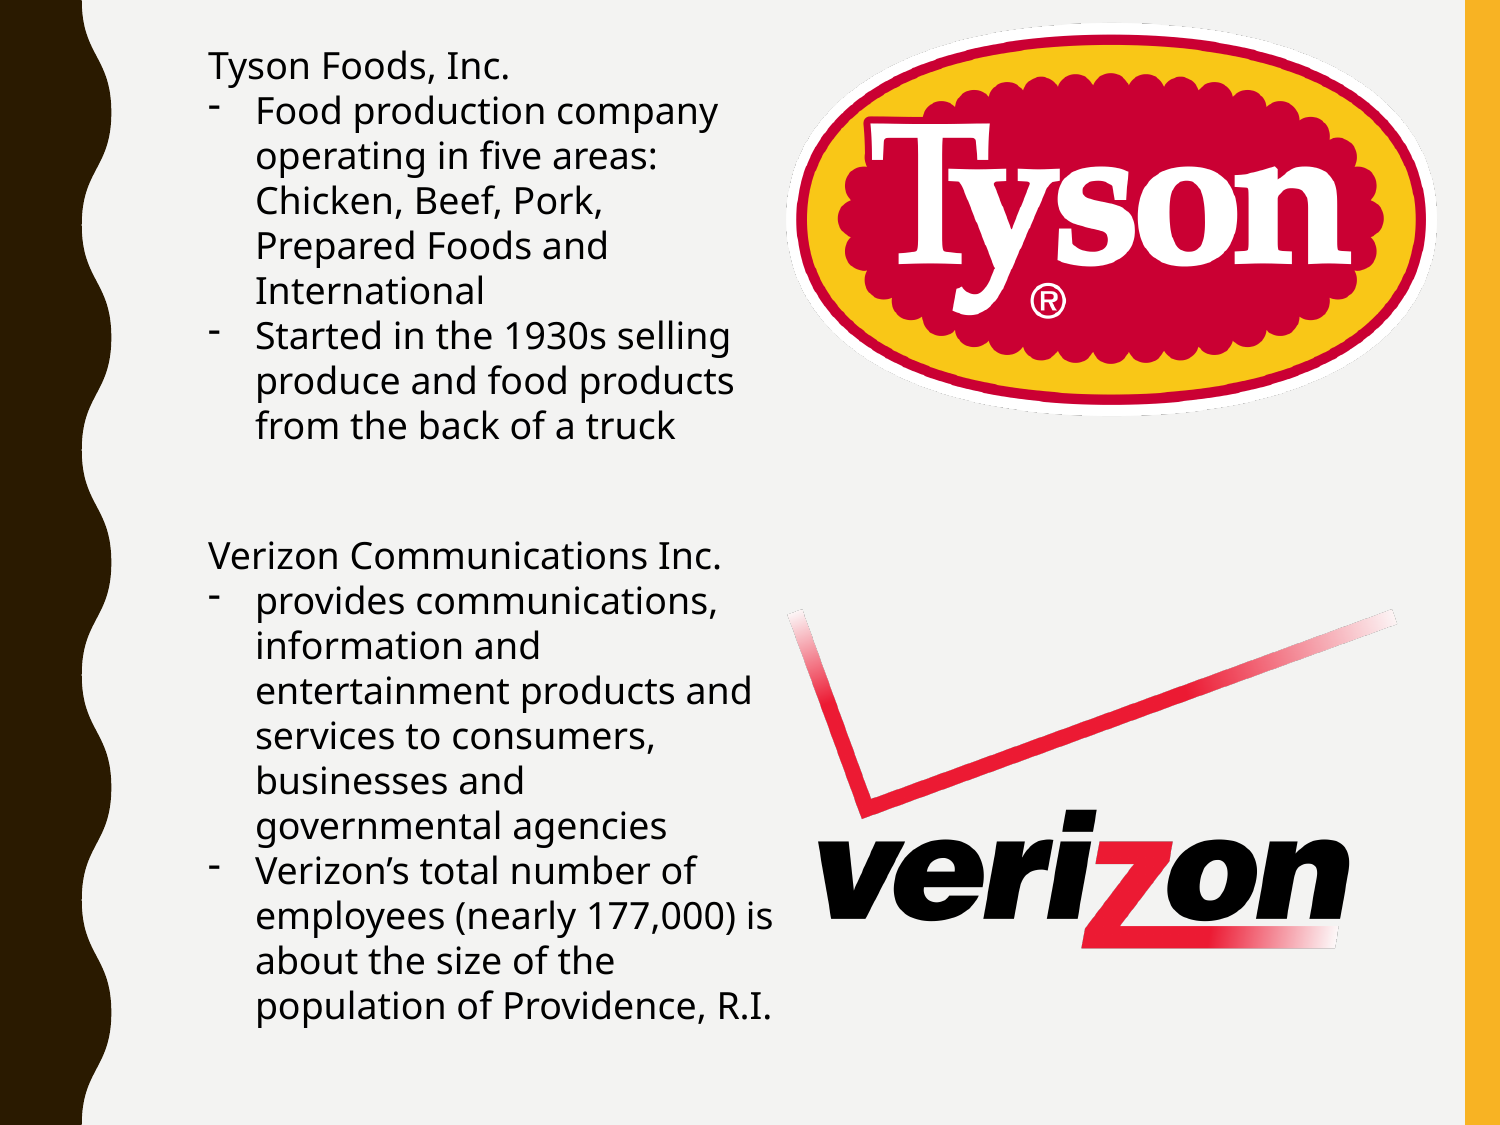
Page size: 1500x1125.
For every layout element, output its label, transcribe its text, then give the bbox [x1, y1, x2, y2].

text_box Tyson Foods, Inc. Food production company operating in five areas: Chicken, Beef, Pork, Prepared Foods and International Started in the 1930s selling produce and food products from the back of a truck [193, 34, 789, 500]
picture [771, 7, 1449, 428]
text_box Verizon Communications Inc. provides communications, information and entertainment products and services to consumers, businesses and governmental agencies Verizon’s total number of employees (nearly 177,000) is about the size of the population of Providence, R.I. [193, 524, 789, 1035]
picture [770, 584, 1412, 970]
